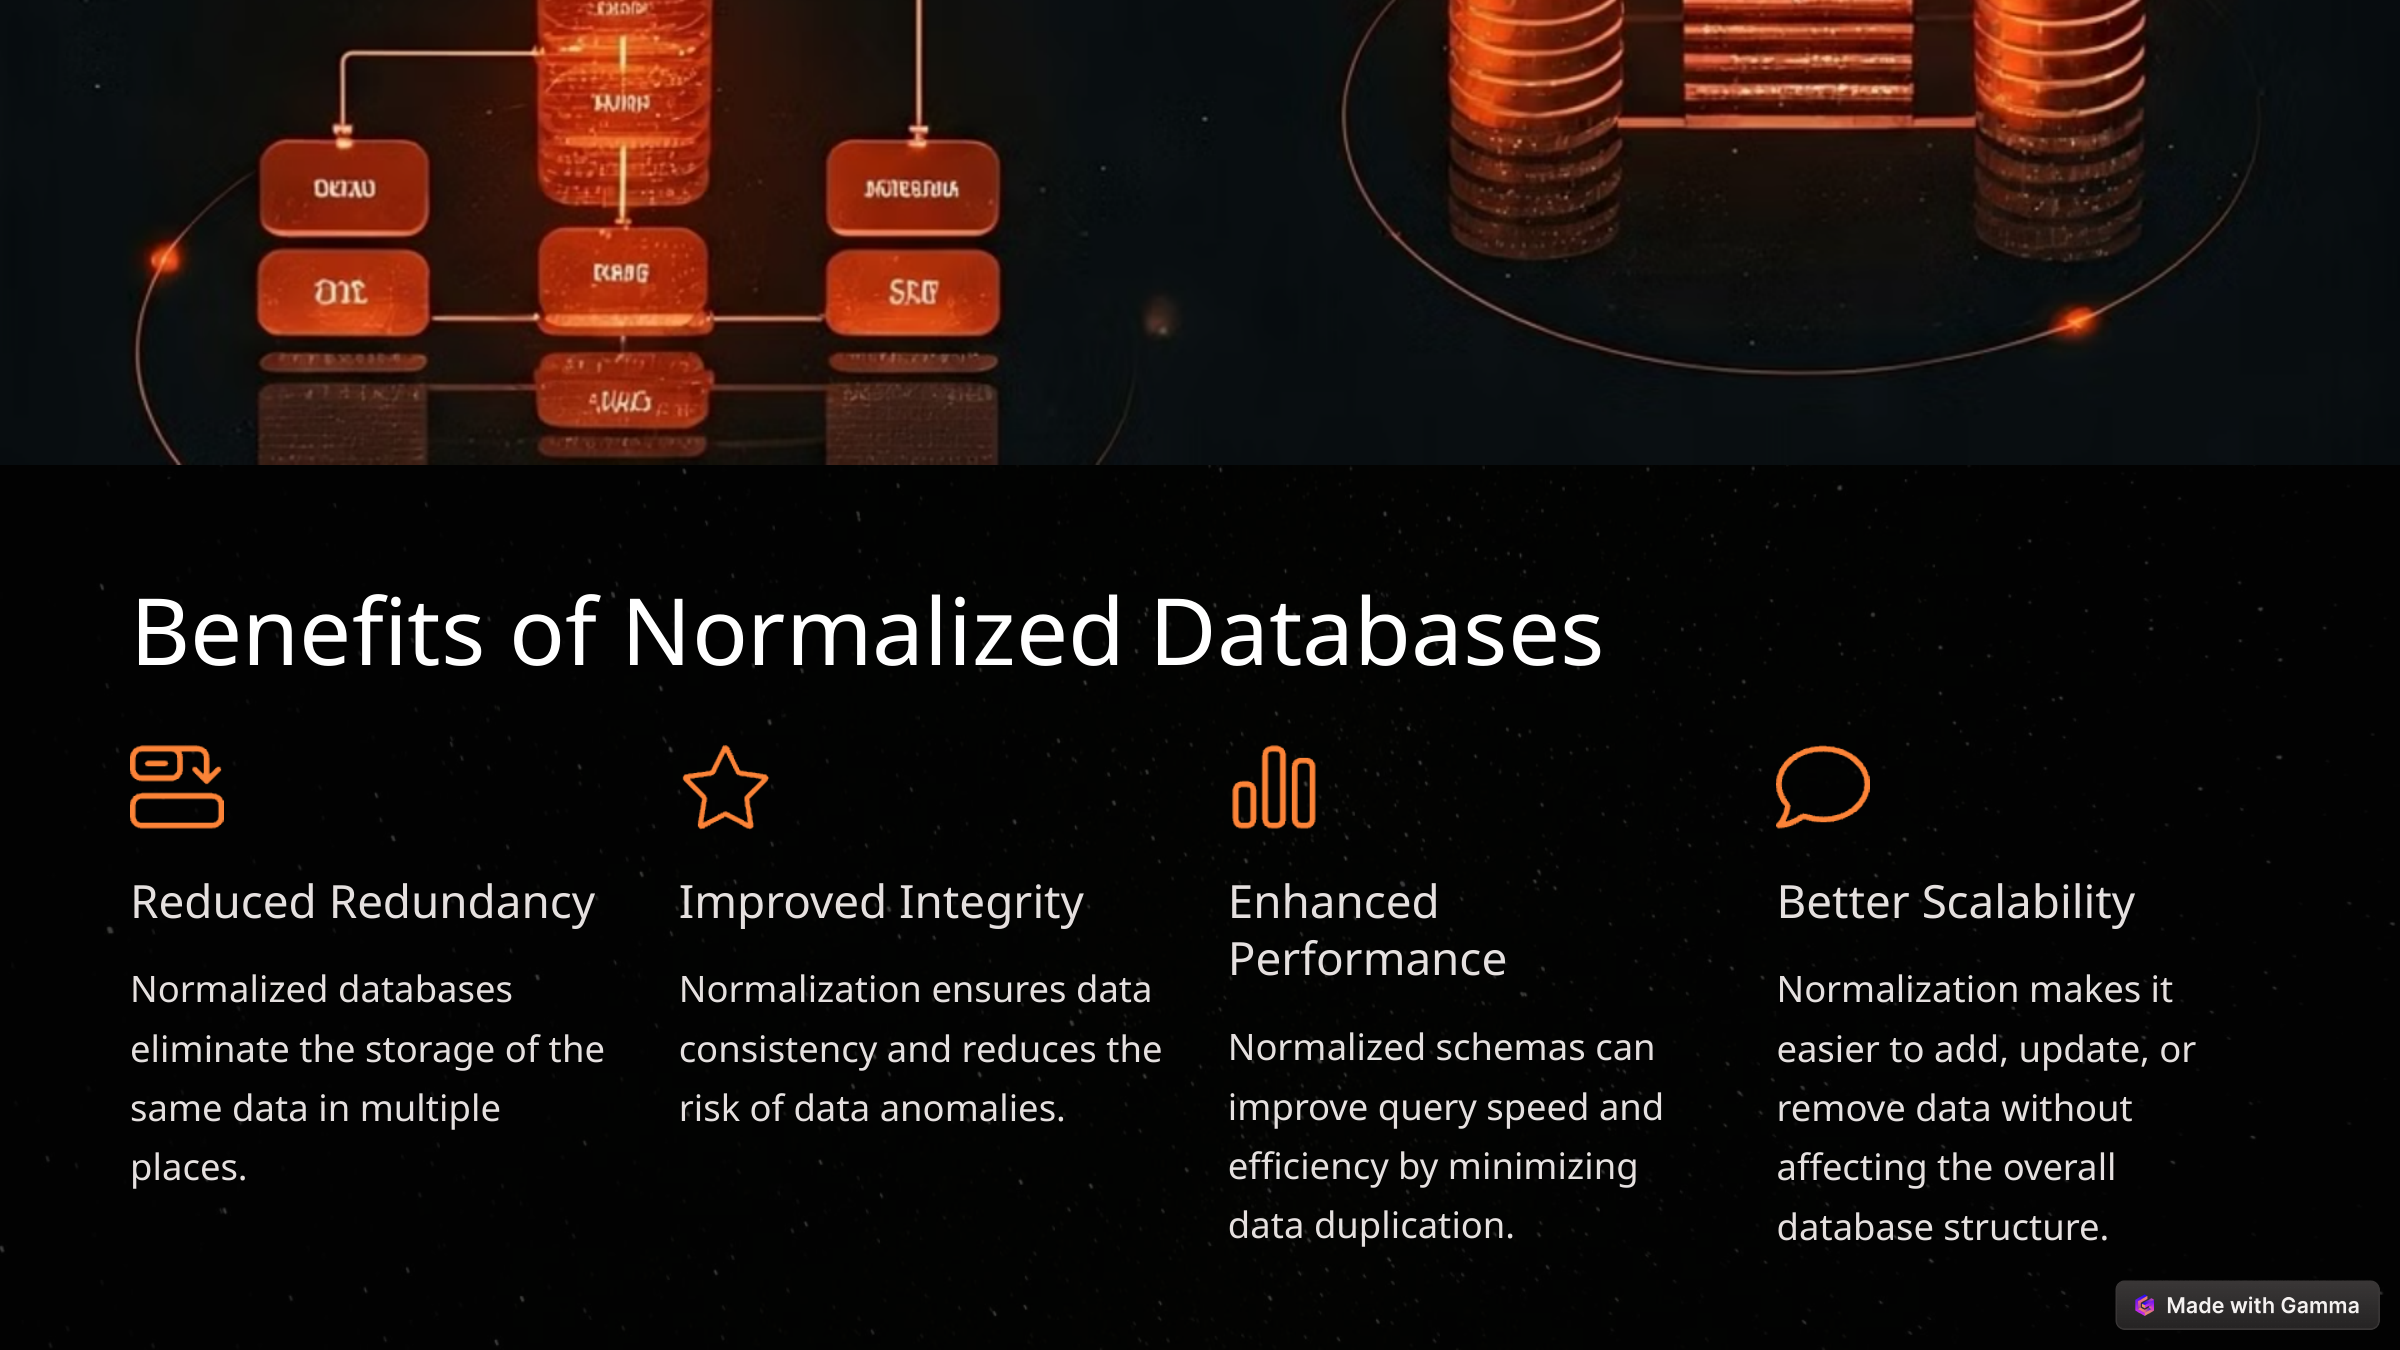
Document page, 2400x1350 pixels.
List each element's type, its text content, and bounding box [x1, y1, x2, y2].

text_box Normalized databases eliminate the storage of the same data in multiple places. [130, 950, 624, 1130]
text_box Enhanced Performance [1227, 870, 1721, 987]
text_box Reduced Redundancy [130, 870, 600, 929]
text_box Better Scalability [1776, 870, 2242, 929]
text_box Benefits of Normalized Databases [130, 568, 1600, 685]
text_box Normalization ensures data consistency and reduces the risk of data anomalies. [679, 950, 1173, 1130]
text_box Normalized schemas can improve query speed and efficiency by minimizing data duplication. [1227, 1008, 1721, 1247]
text_box Improved Integrity [678, 870, 1145, 929]
text_box Normalization makes it easier to add, update, or remove data without affecting the overall database structure. [1776, 950, 2270, 1189]
picture [0, 0, 2400, 1350]
